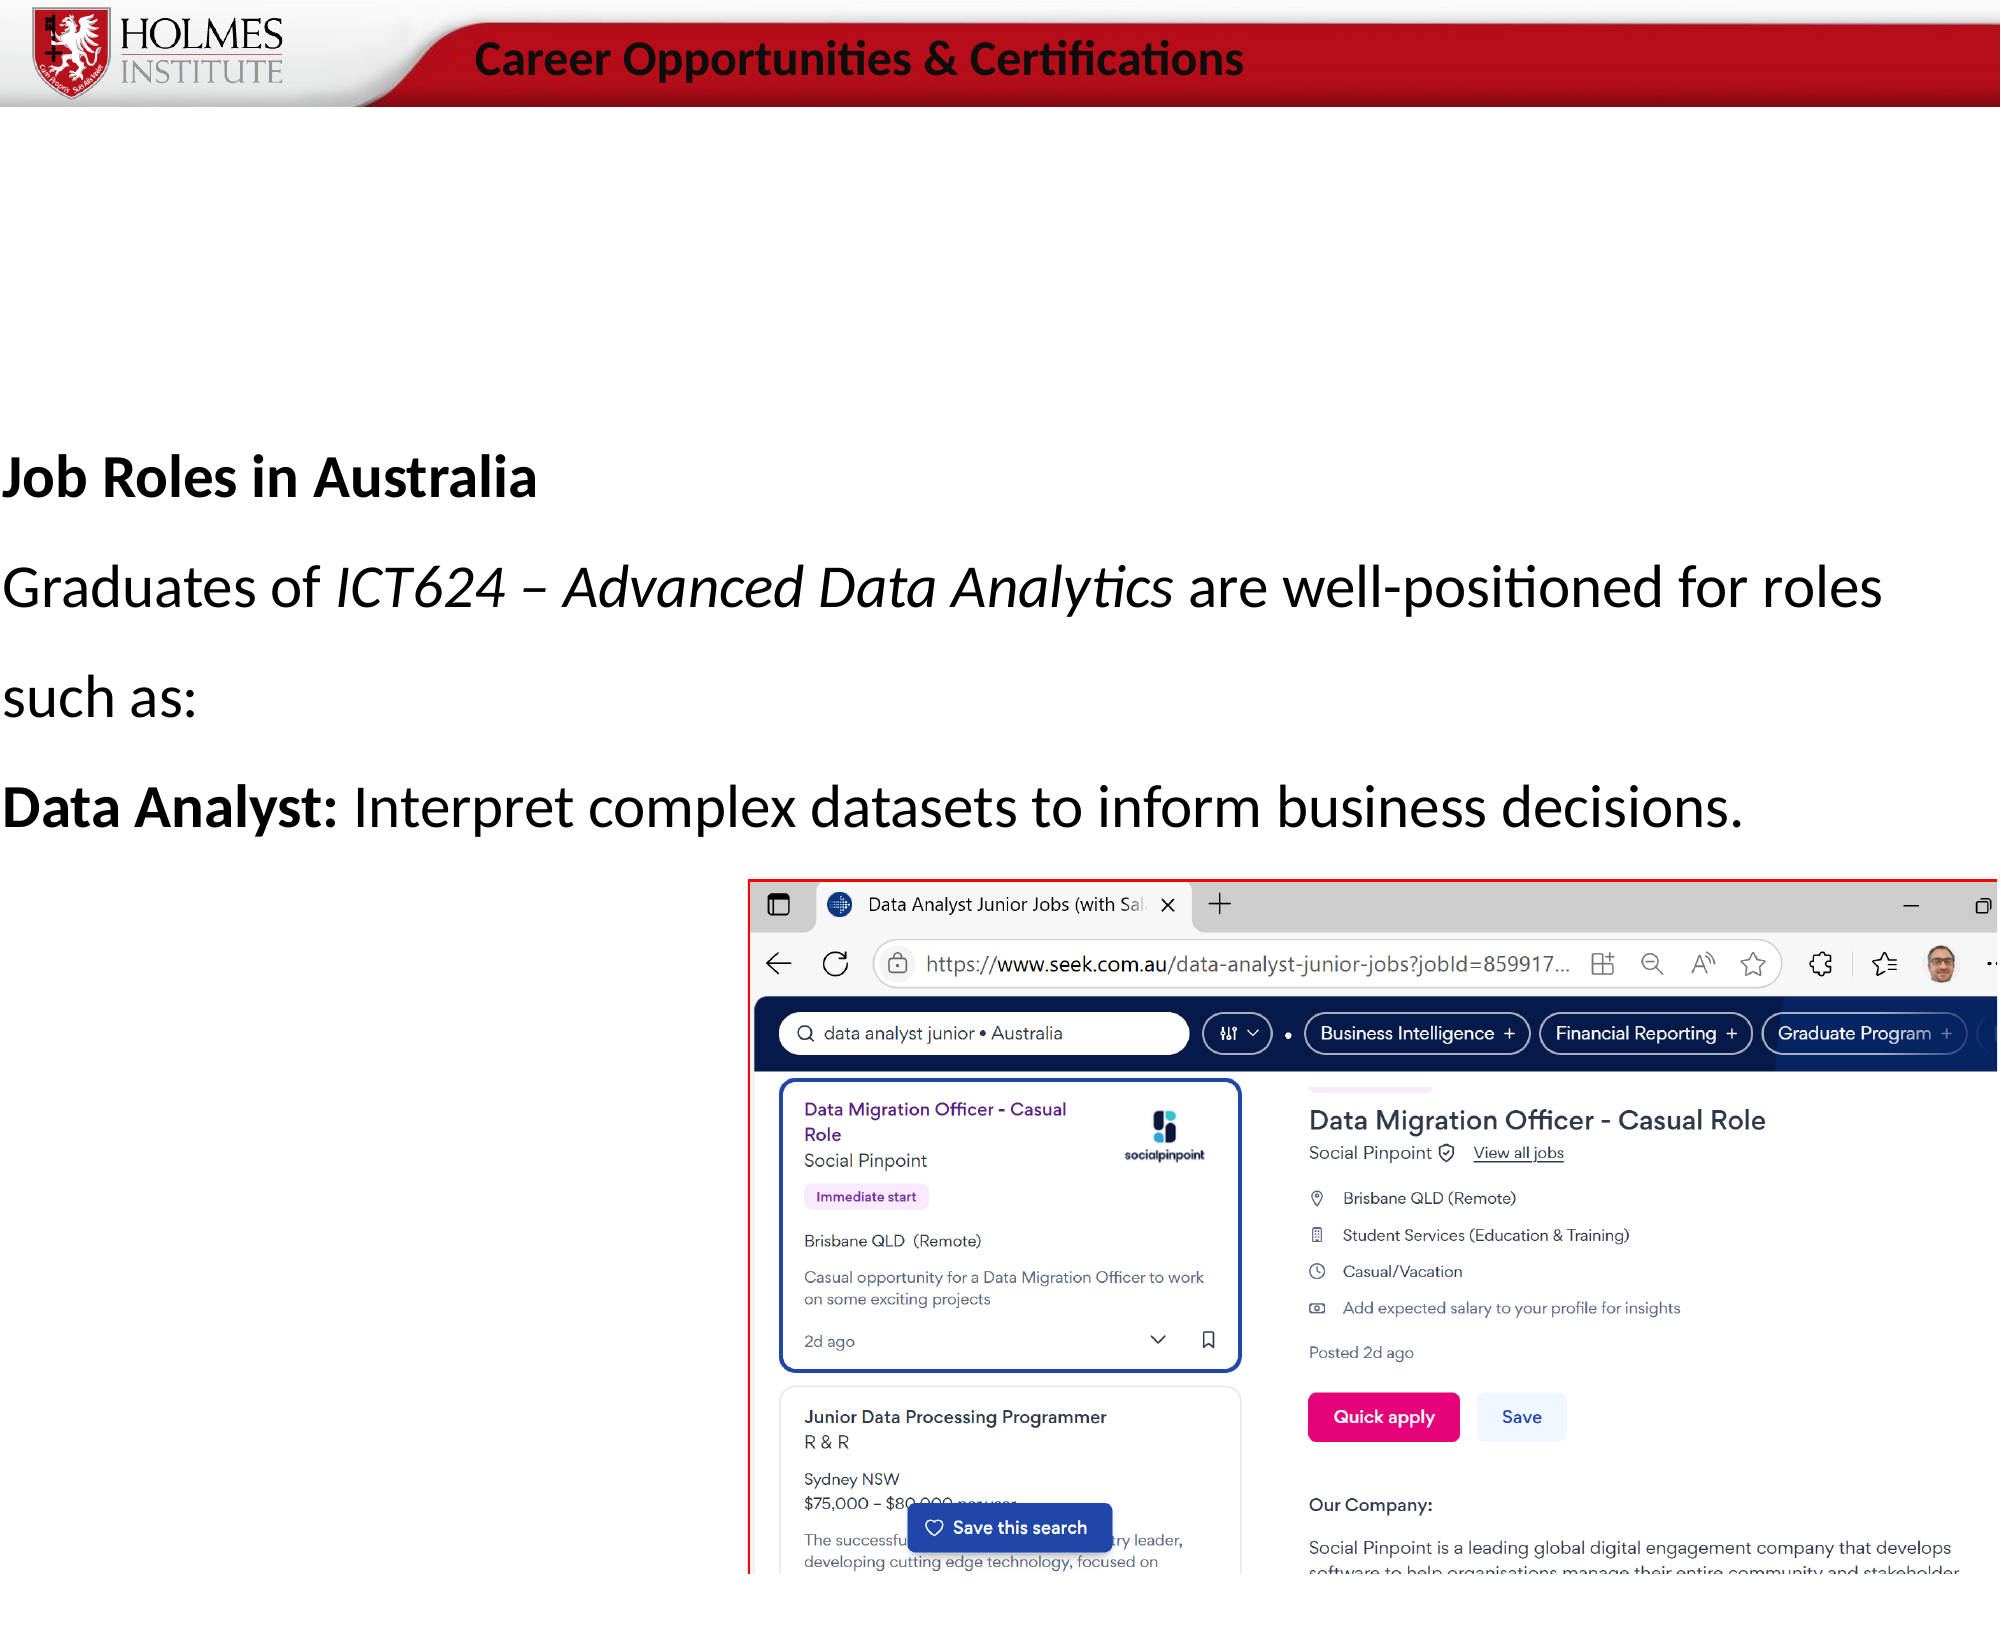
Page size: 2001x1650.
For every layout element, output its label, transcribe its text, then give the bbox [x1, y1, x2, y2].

list Job Roles in Australia Graduates of ICT624 – Advanced Data Analytics are well-positioned for roles such as: Data Analyst: Interpret complex datasets to inform business decisions. [2, 399, 2000, 1308]
title Career Opportunities & Certifications [474, 24, 2000, 86]
picture [0, 0, 2000, 107]
picture [747, 878, 1998, 1574]
